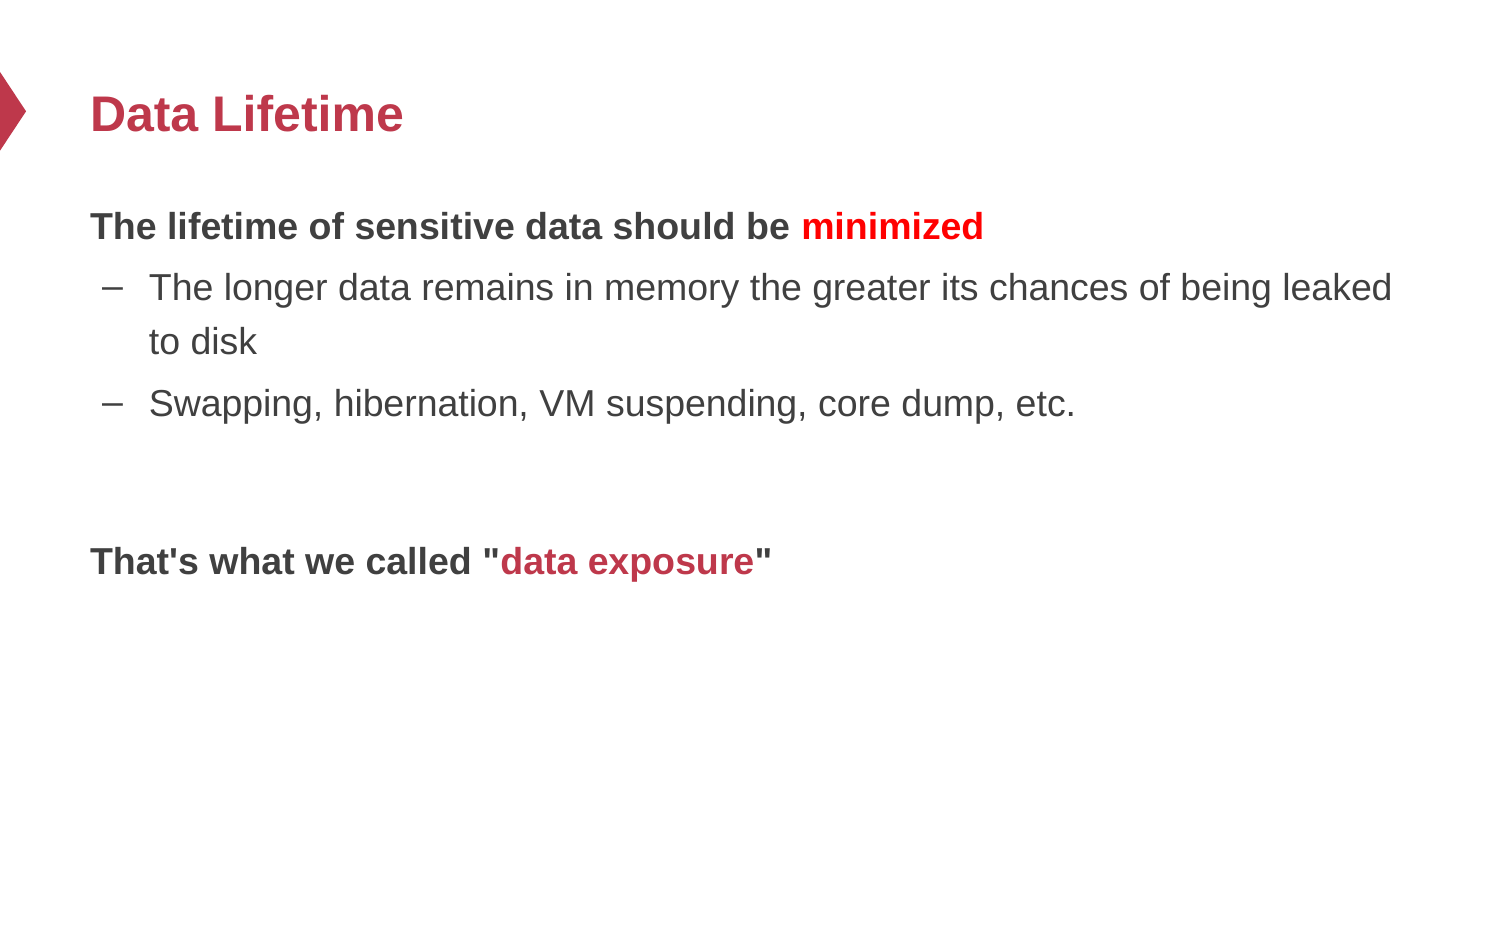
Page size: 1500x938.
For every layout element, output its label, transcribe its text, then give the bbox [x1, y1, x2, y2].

title Data Lifetime [75, 37, 1425, 185]
list The lifetime of sensitive data should be minimized The longer data remains in memory the greater its chances of being leaked to disk Swapping, hibernation, VM suspending, core dump, etc. That's what we called "data exposure" [75, 185, 1425, 804]
